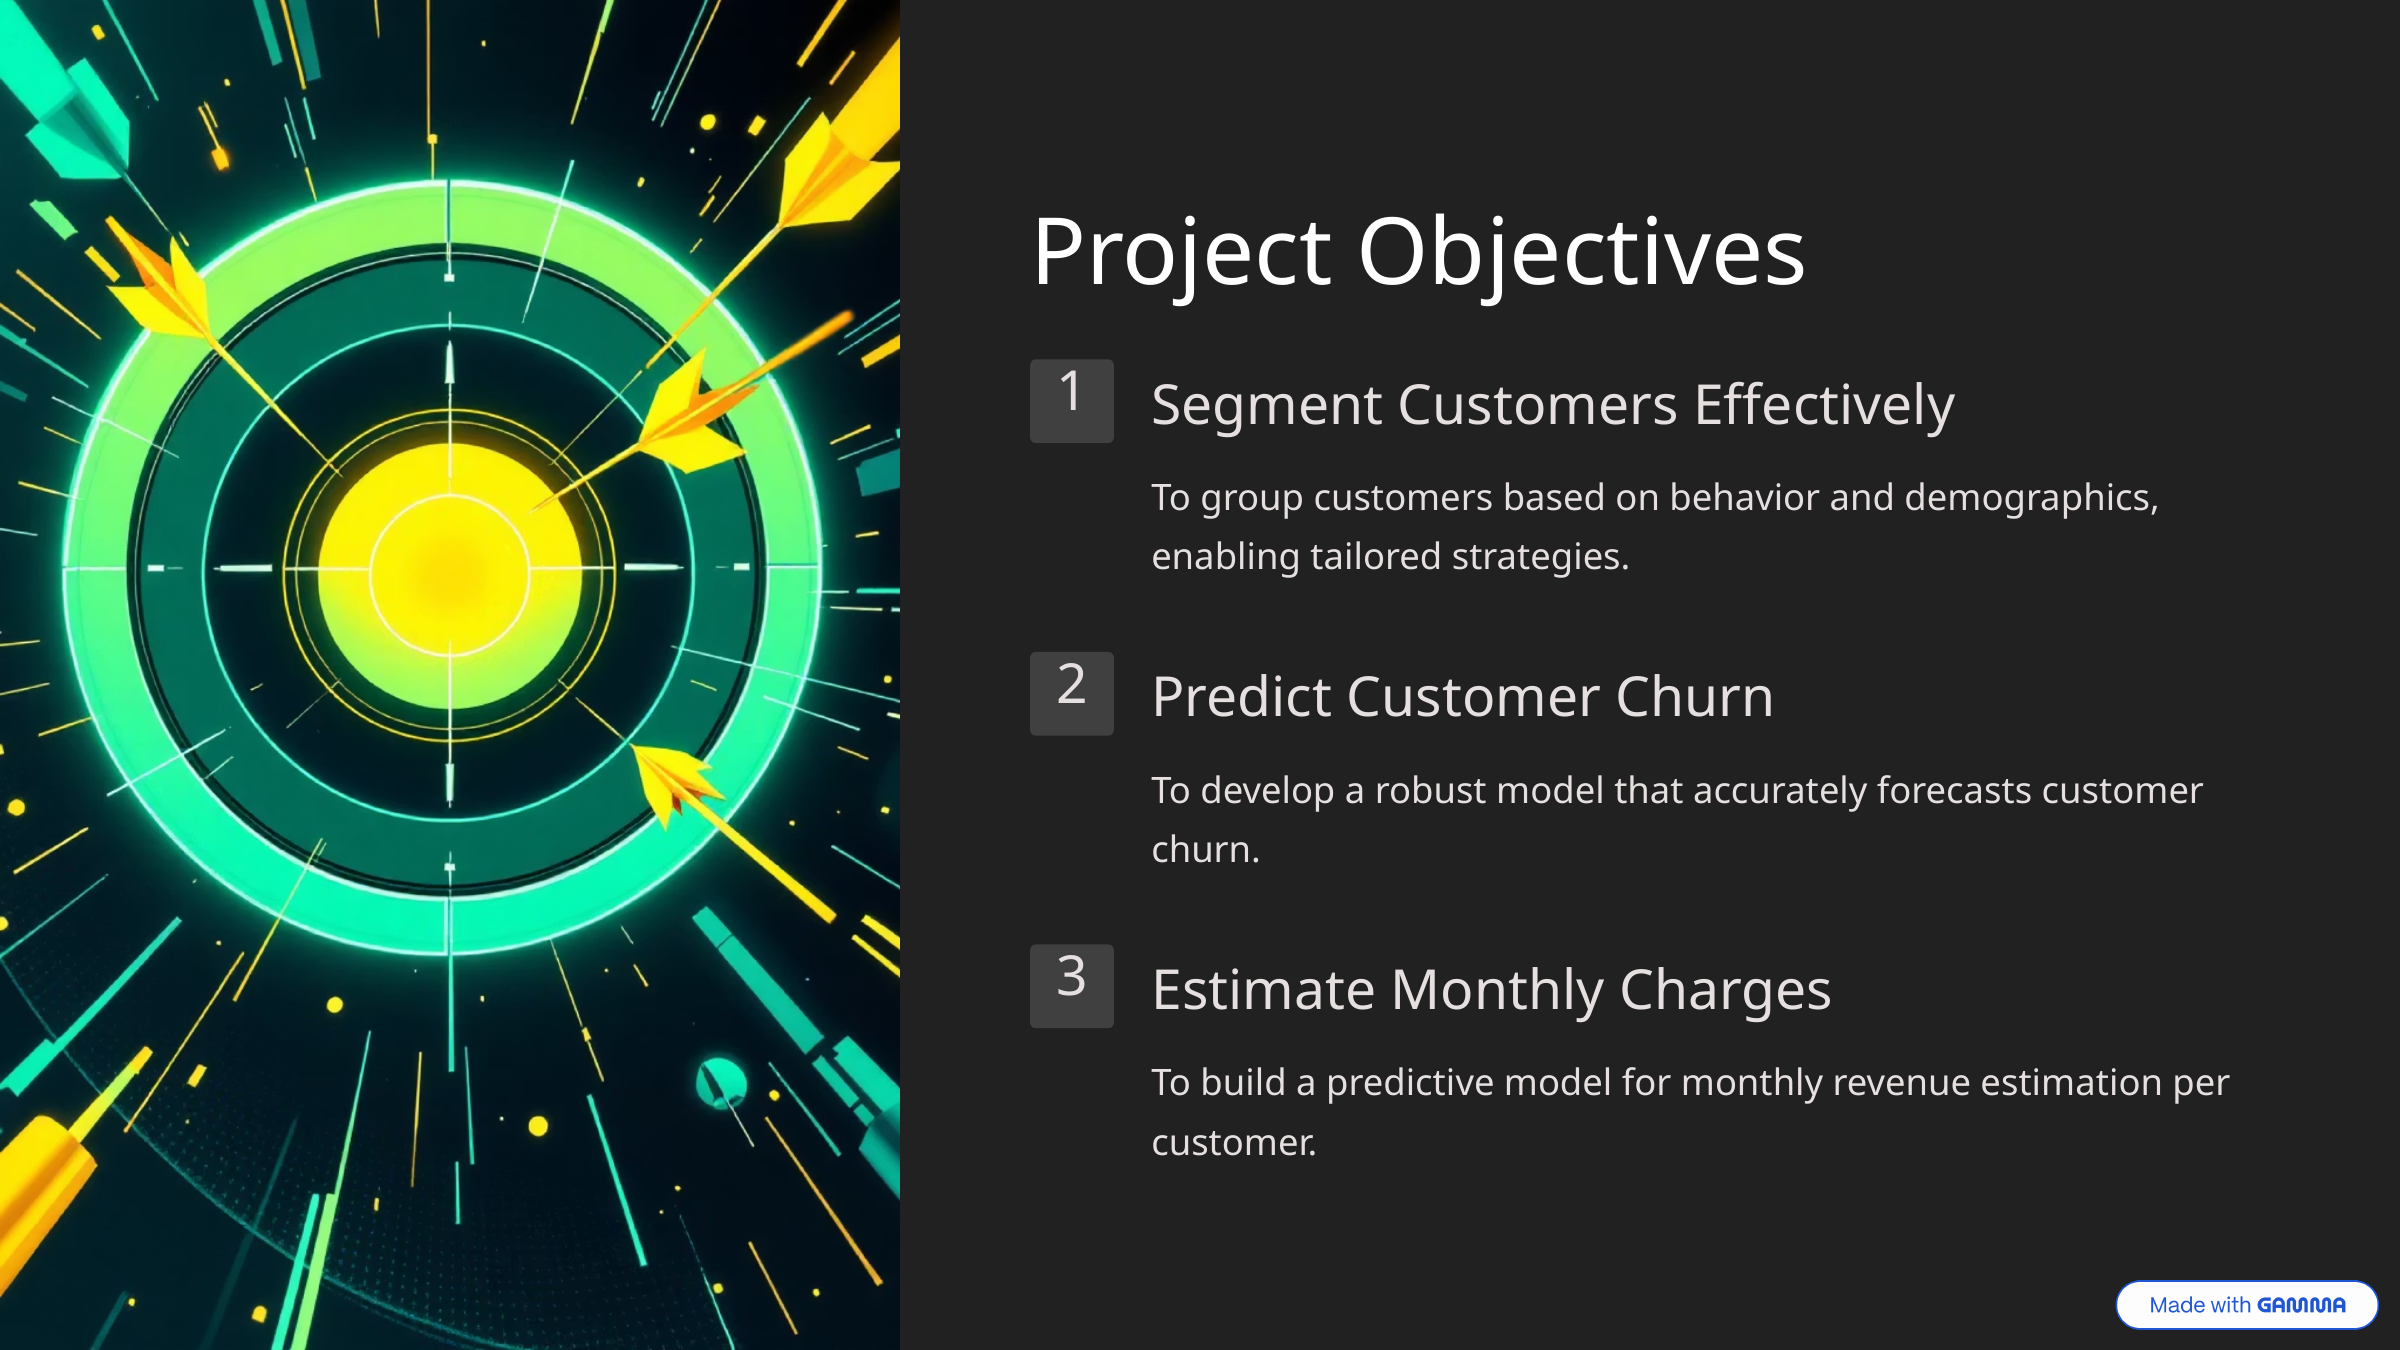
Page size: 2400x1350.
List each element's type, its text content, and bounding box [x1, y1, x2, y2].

text_box Segment Customers Effectively [1151, 366, 2123, 437]
text_box [1030, 359, 1114, 444]
text_box 3 [1044, 951, 1100, 1022]
text_box To group customers based on behavior and demographics, enabling tailored strategies. [1151, 458, 2270, 578]
text_box 1 [1044, 366, 1100, 437]
text_box Predict Customer Churn [1151, 658, 1888, 729]
text_box Project Objectives [1030, 187, 2035, 304]
picture [0, 0, 900, 1350]
text_box To develop a robust model that accurately forecasts customer churn. [1151, 751, 2270, 871]
text_box To build a predictive model for monthly revenue estimation per customer. [1151, 1043, 2270, 1163]
picture [2106, 1271, 2389, 1339]
text_box [1030, 651, 1114, 736]
text_box [1030, 944, 1114, 1029]
text_box Estimate Monthly Charges [1151, 951, 1955, 1022]
text_box 2 [1044, 658, 1100, 729]
